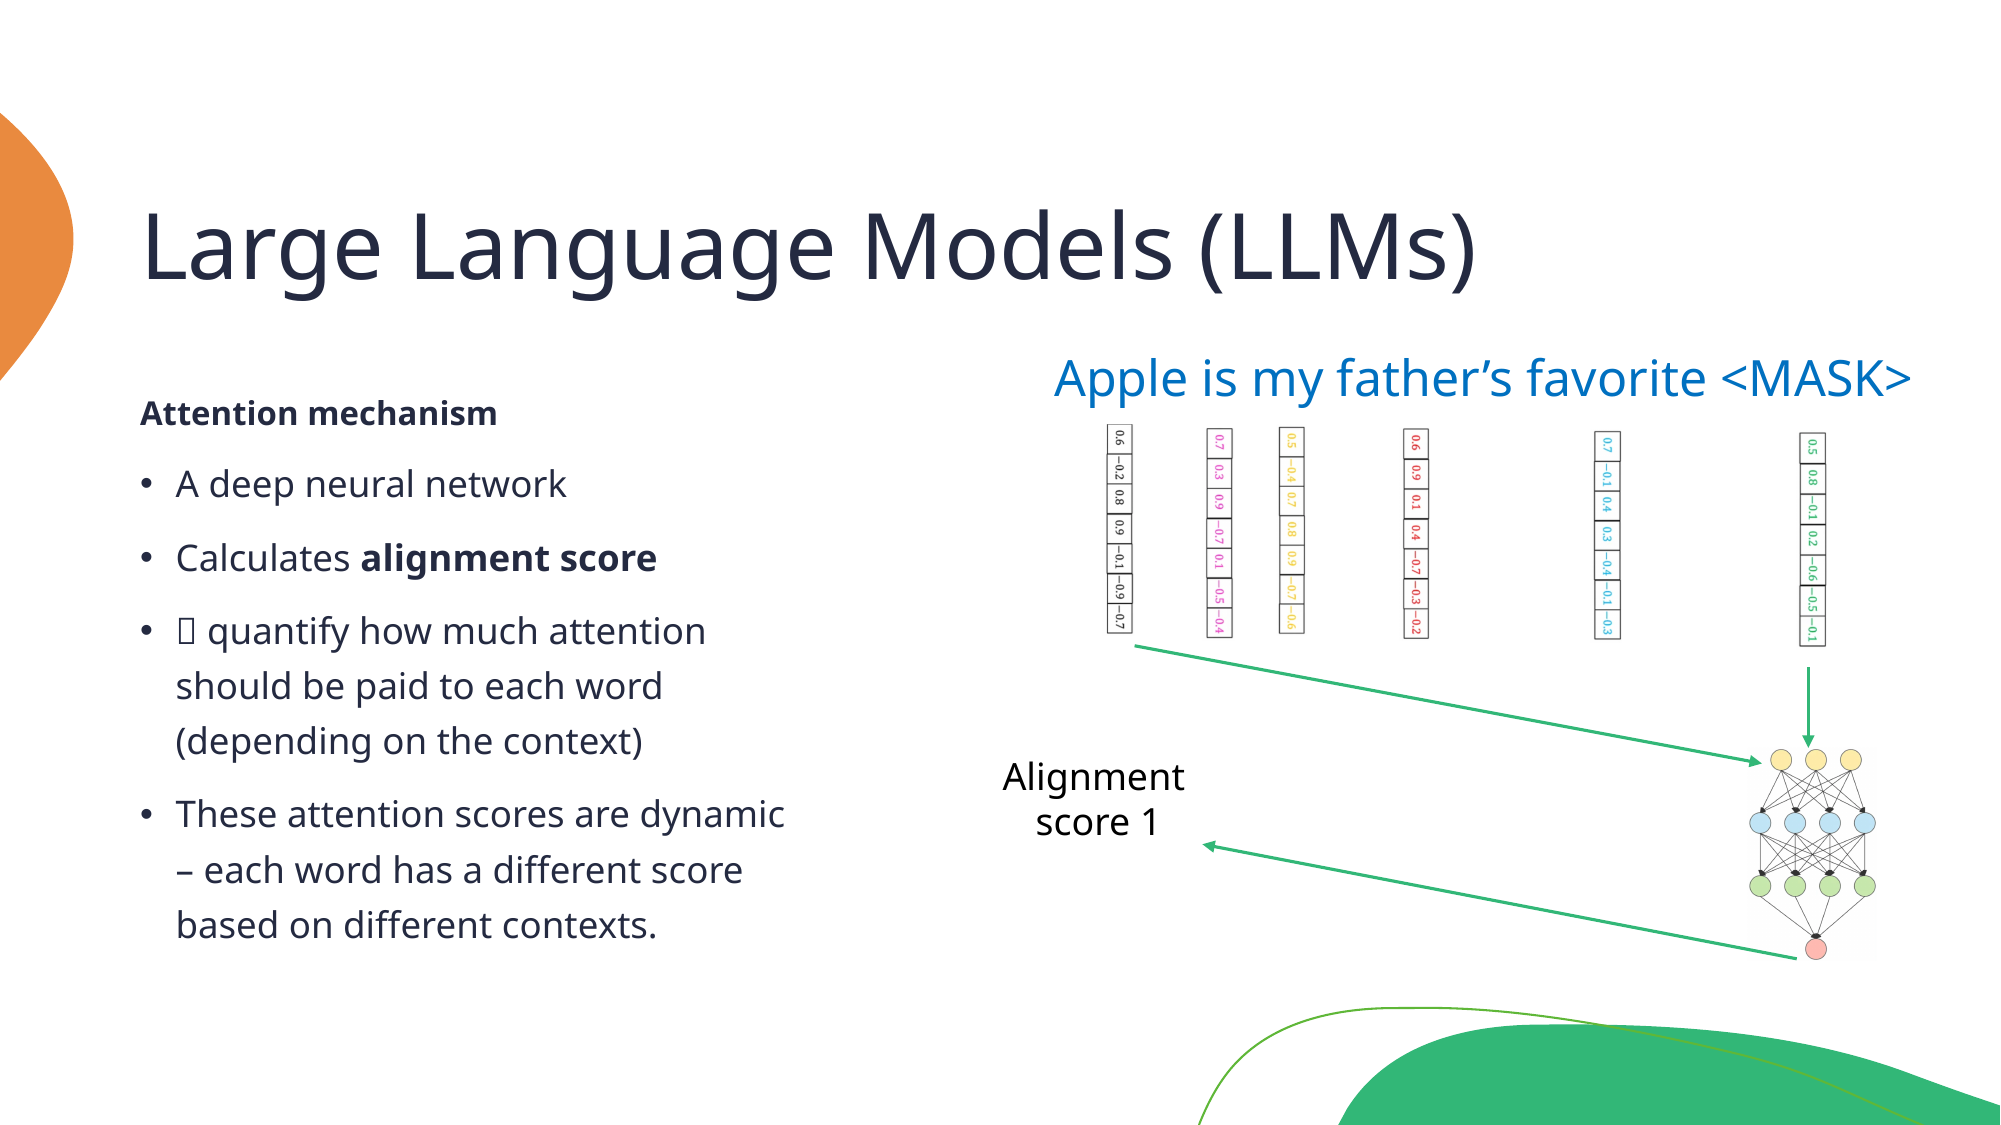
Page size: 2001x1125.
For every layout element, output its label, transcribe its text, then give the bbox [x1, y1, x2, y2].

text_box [1134, 645, 1762, 764]
text_box Alignment score 1 [987, 745, 1210, 851]
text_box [1202, 844, 1797, 959]
title Large Language Models (LLMs) [125, 125, 1875, 375]
text_box Apple is my father’s favorite <MASK> [1039, 339, 1929, 414]
list Attention mechanism A deep neural network Calculates alignment score  quantify how much attention should be paid to each word (depending on the context) These attention scores are dynamic – each word has a different score based on different contexts. [125, 375, 804, 1000]
picture [1012, 425, 1922, 649]
picture [1705, 748, 1918, 961]
